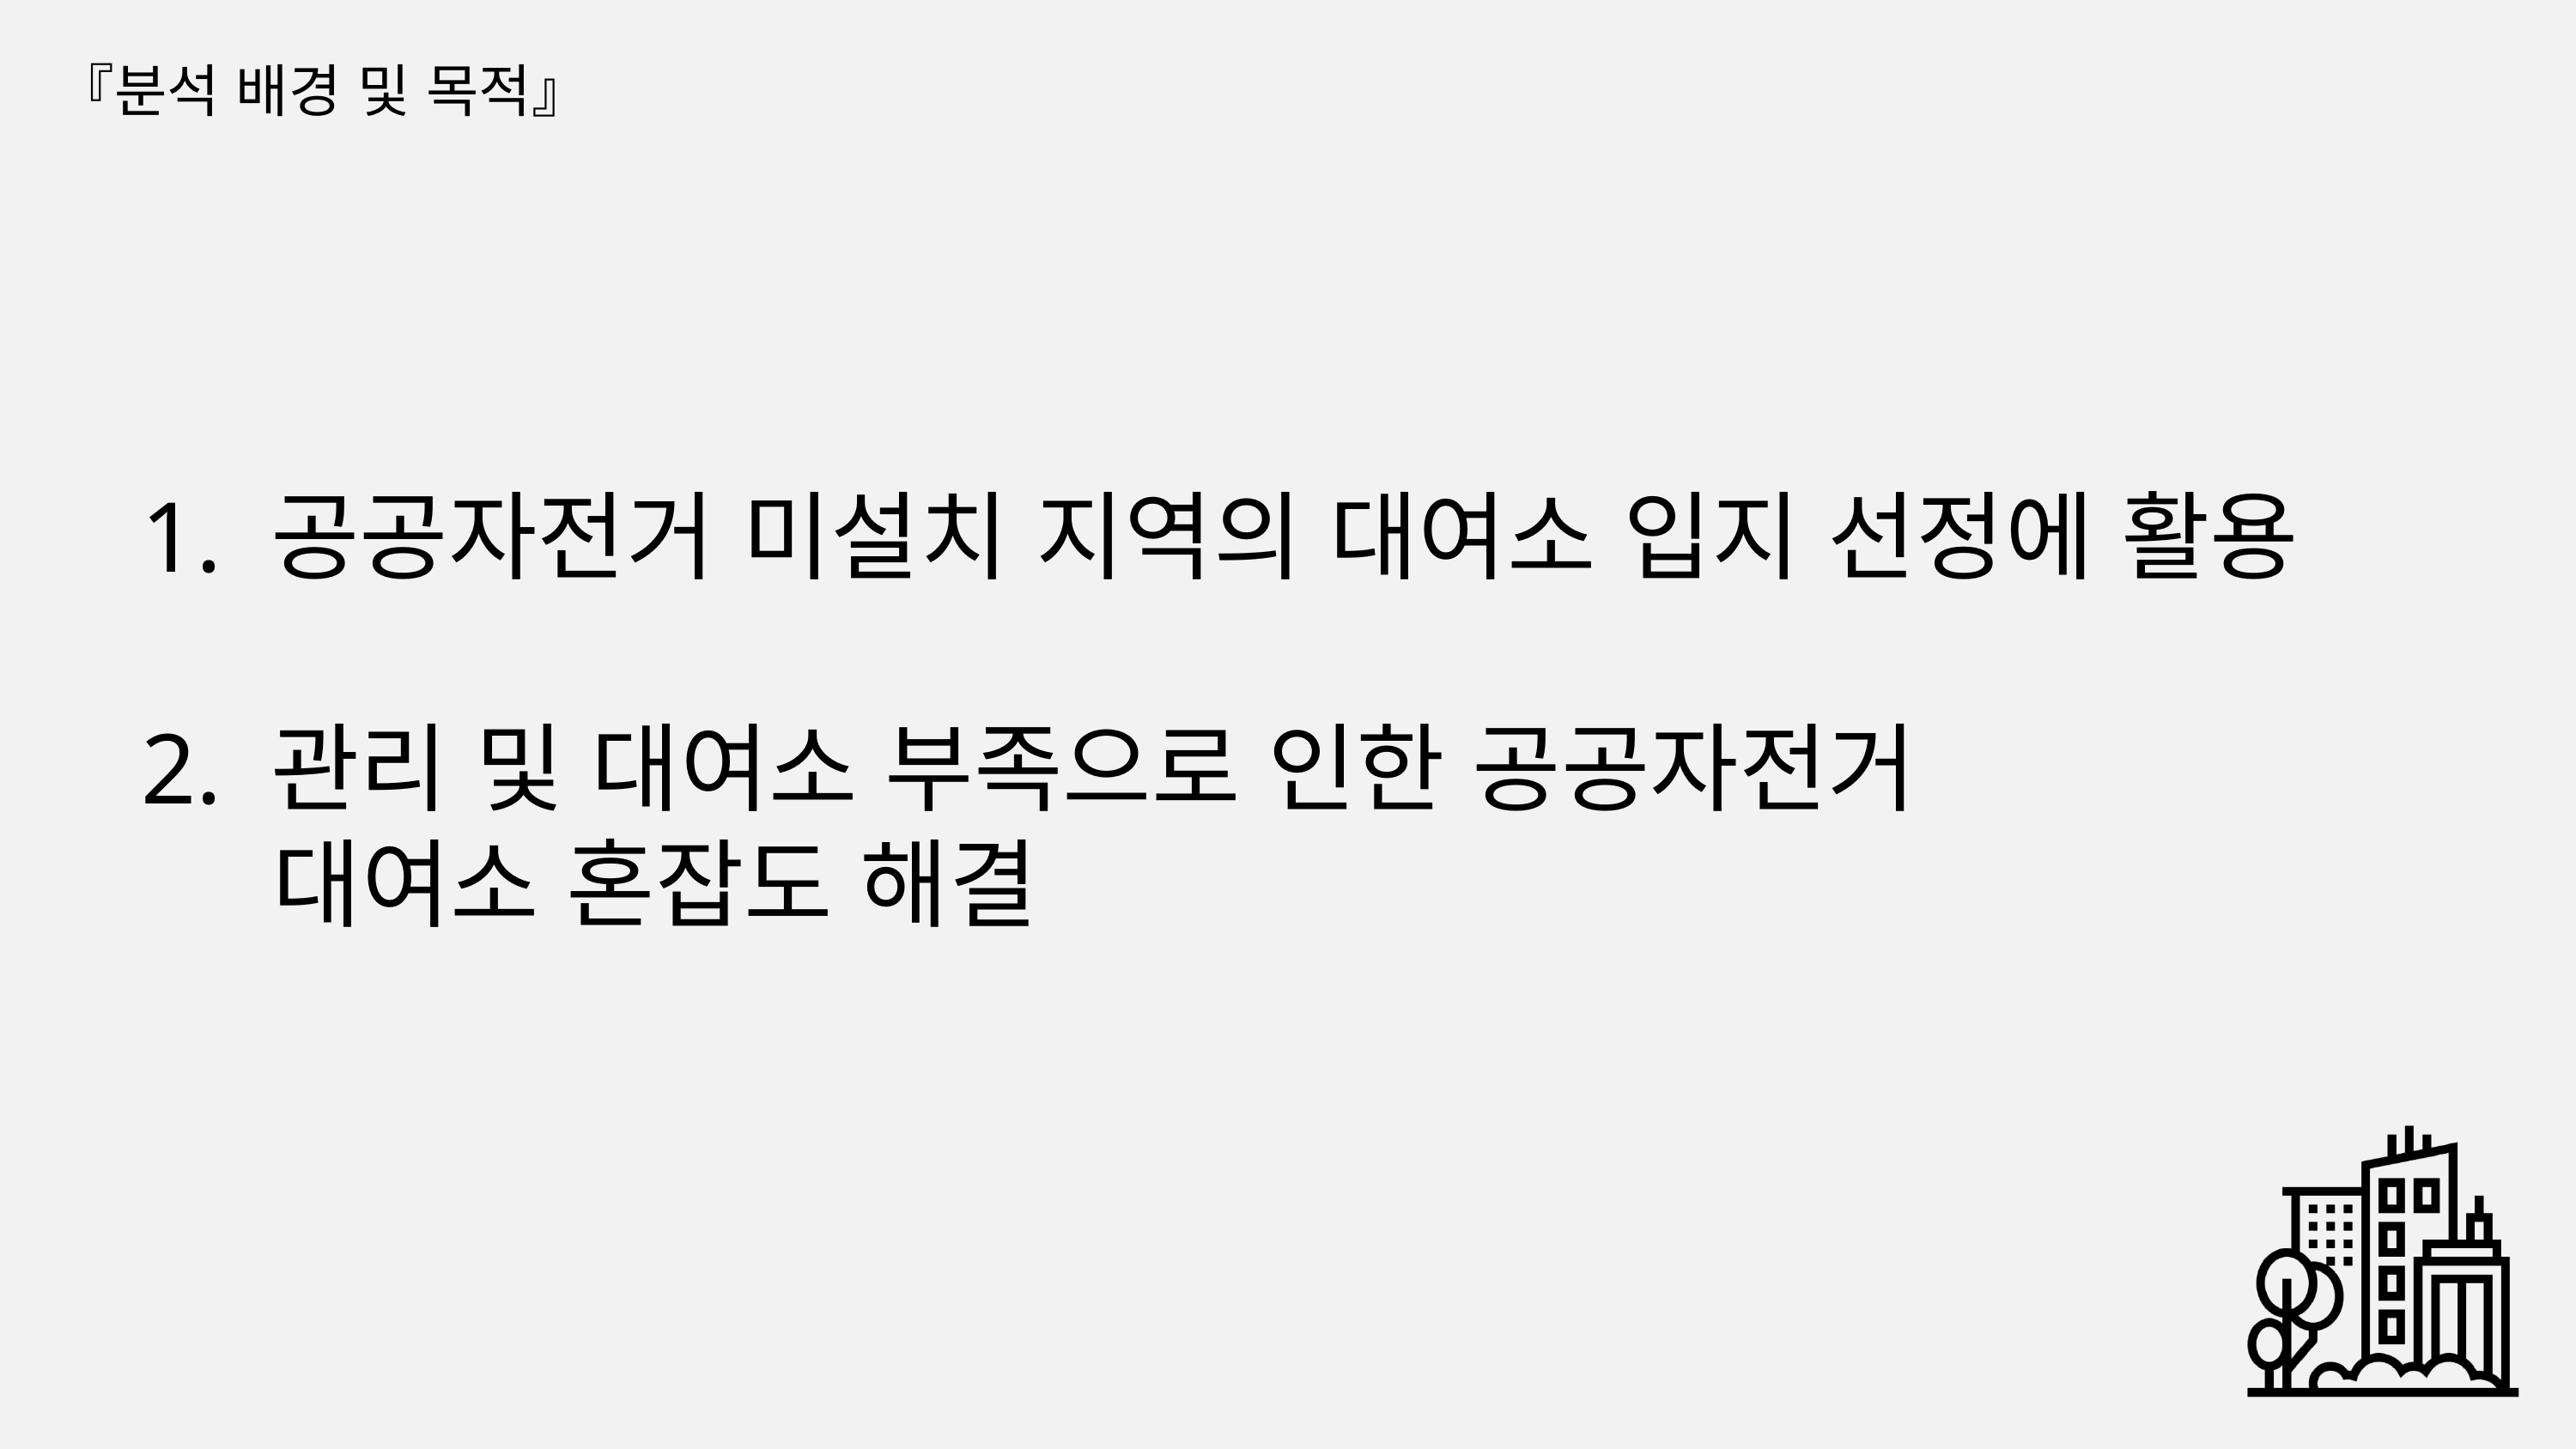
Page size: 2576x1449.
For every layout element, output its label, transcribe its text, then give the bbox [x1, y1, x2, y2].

text_box 『분석 배경 및 목적』 [44, 48, 603, 130]
text_box 1. 공공자전거 미설치 지역의 대여소 입지 선정에 활용 2. 관리 및 대여소 부족으로 인한 공공자전거 대여소 혼잡도 해결 [128, 469, 2508, 1062]
picture [2243, 1120, 2523, 1401]
